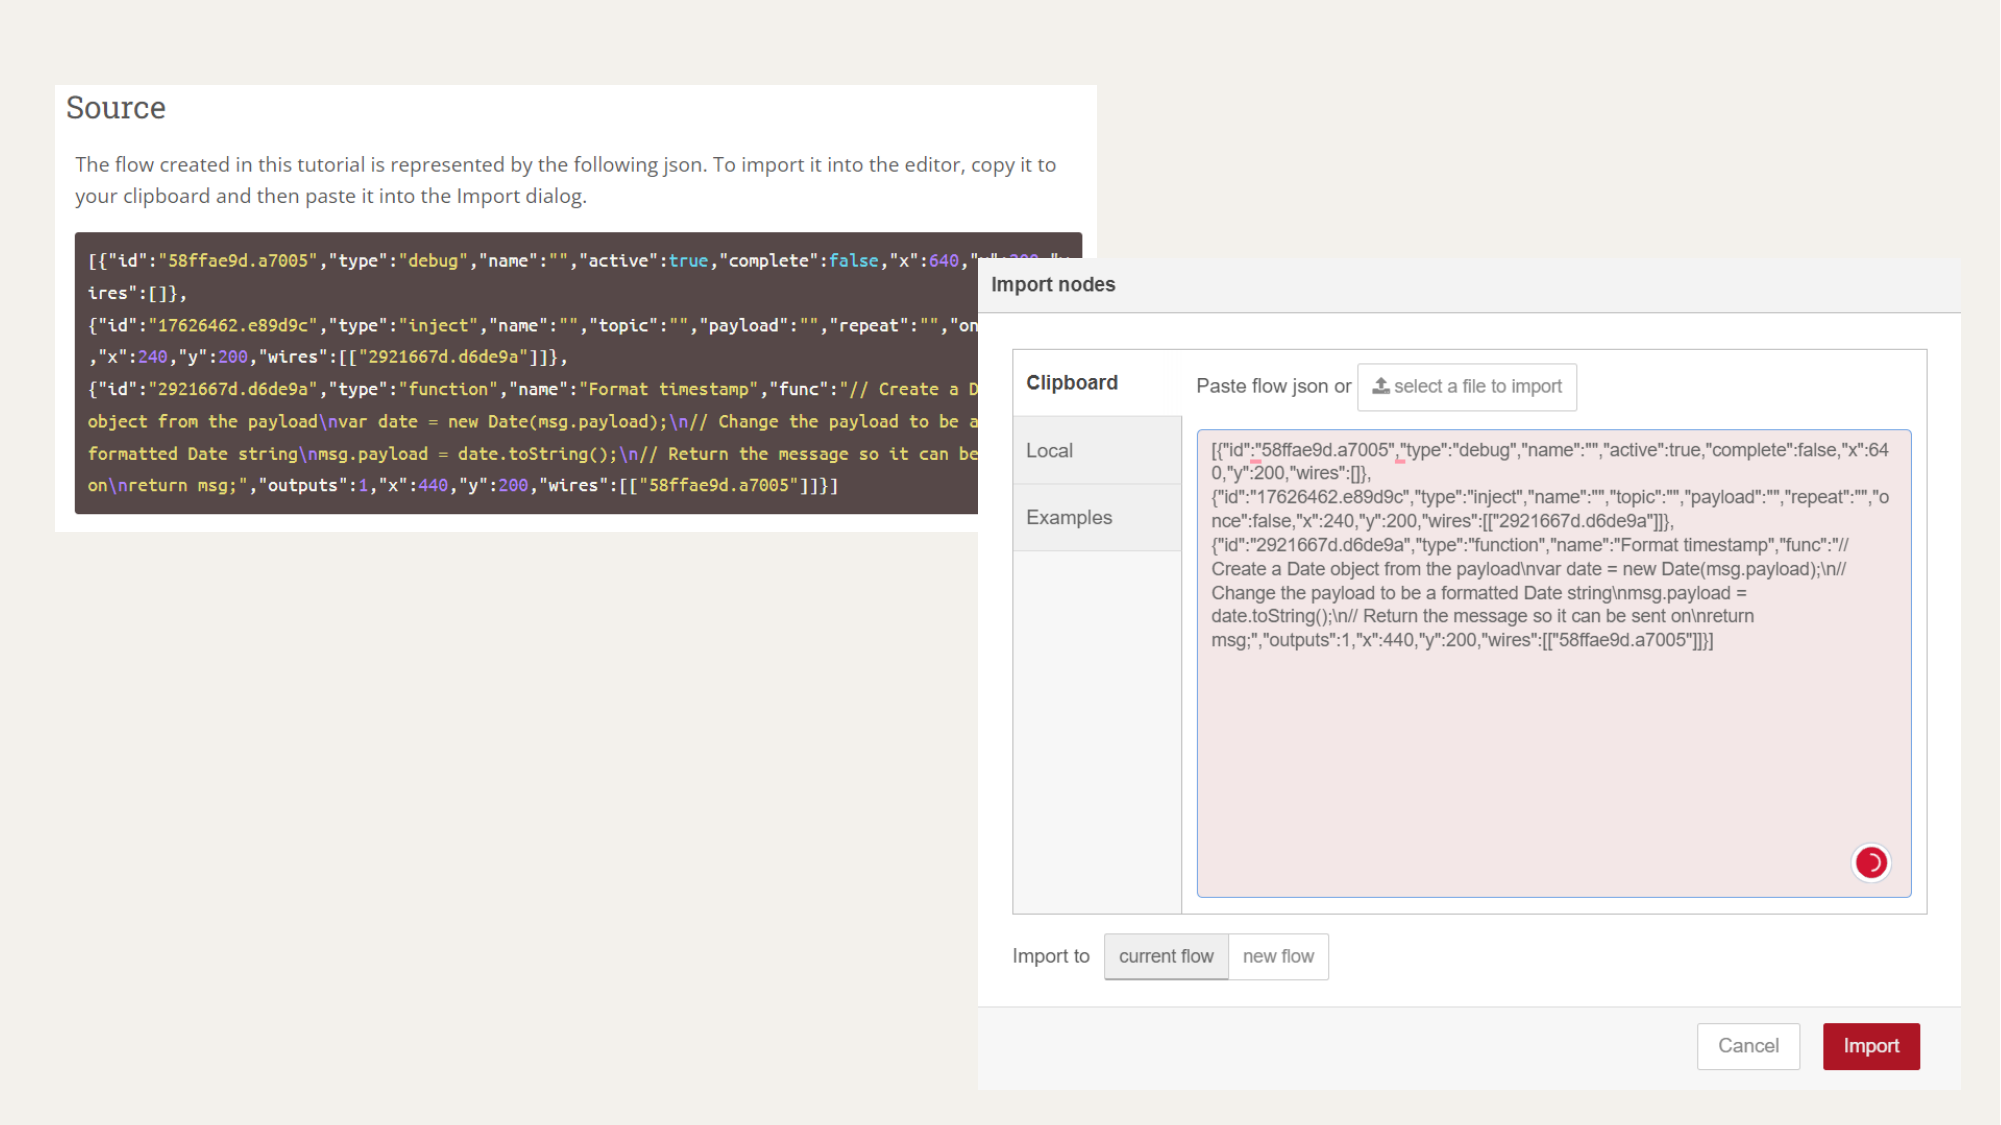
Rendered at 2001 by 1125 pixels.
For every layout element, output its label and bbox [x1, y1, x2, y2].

text_box [0, 0, 2000, 1125]
picture [55, 85, 1961, 1090]
